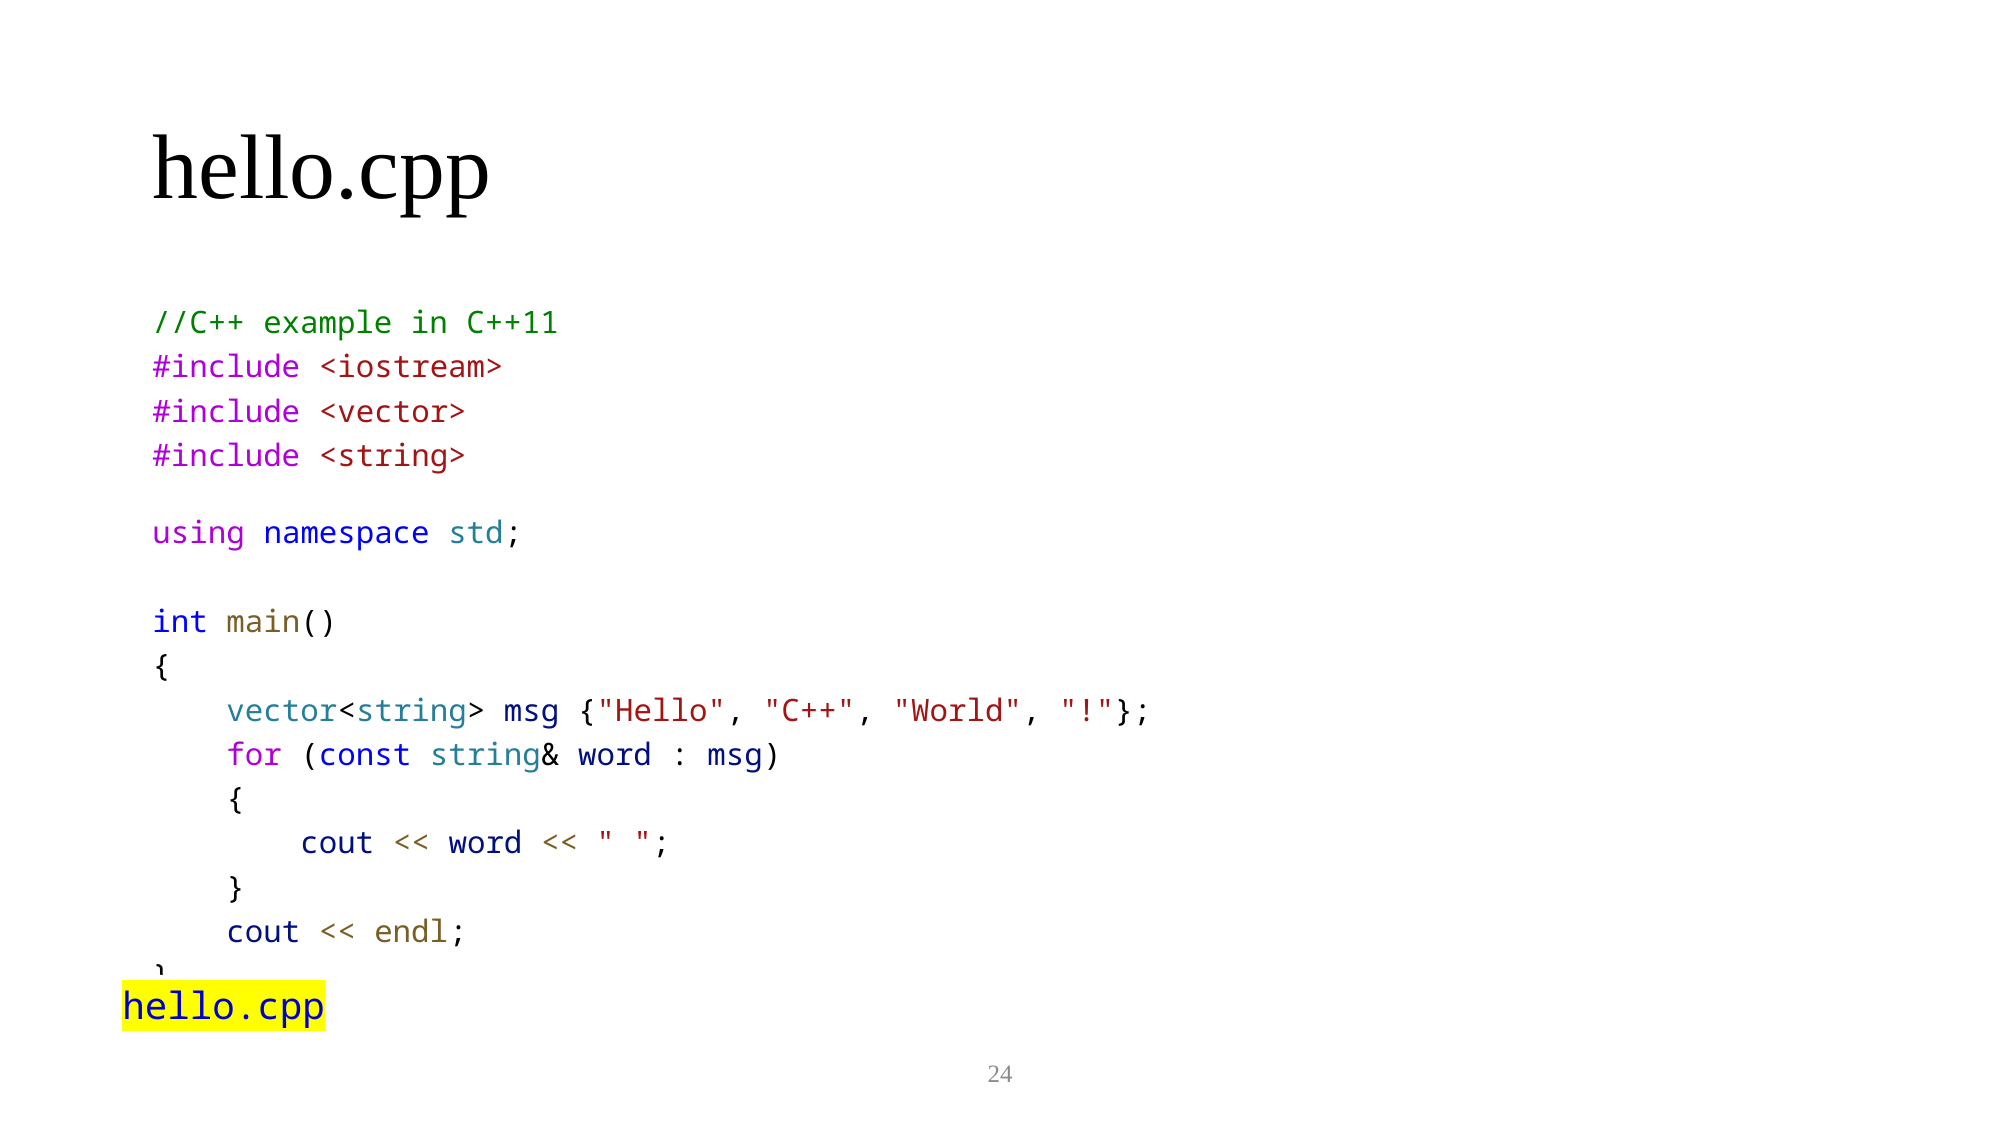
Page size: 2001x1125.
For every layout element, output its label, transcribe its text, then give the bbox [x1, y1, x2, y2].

list //C++ example in C++11 #include <iostream> #include <vector> #include <string> using namespace std; int main() { vector<string> msg {"Hello", "C++", "World", "!"}; for (const string& word : msg) { cout << word << " "; } cout << endl; } [137, 299, 1863, 1014]
slide_number 24 [938, 1042, 1062, 1103]
title hello.cpp [137, 59, 1863, 278]
text_box hello.cpp [107, 974, 340, 1035]
